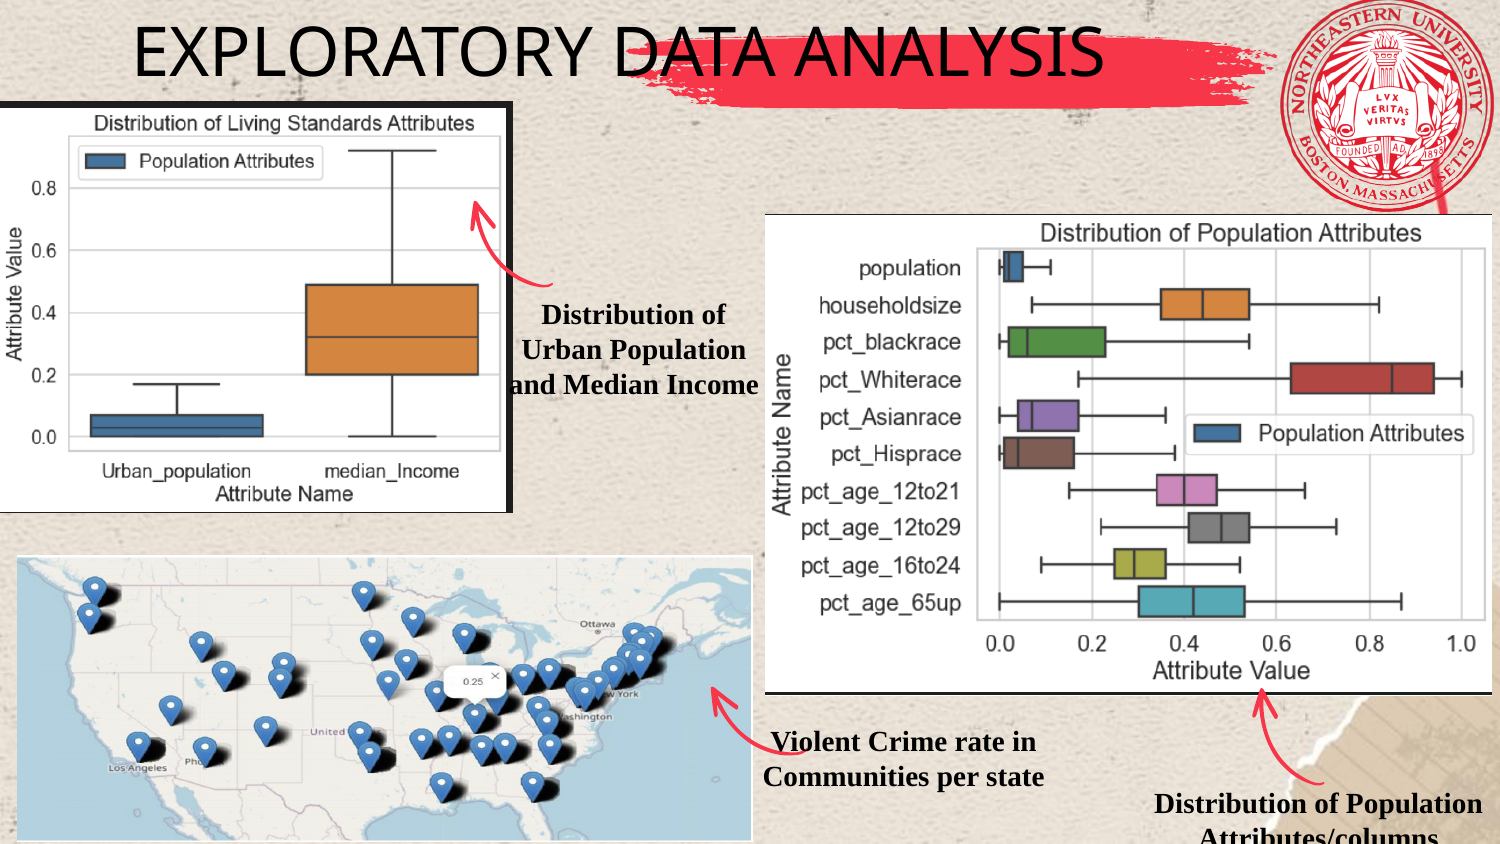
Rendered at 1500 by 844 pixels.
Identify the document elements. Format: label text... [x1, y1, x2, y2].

text_box Distribution of Urban Population and Median Income [517, 250, 760, 411]
text_box Violent Crime rate in Communities per state [757, 660, 1052, 821]
picture [0, 0, 1500, 844]
text_box Distribution of Population Attributes/columns [1092, 704, 1500, 844]
title EXPLORATORY DATA ANALYSIS [0, 2, 1267, 88]
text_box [618, 34, 1268, 110]
